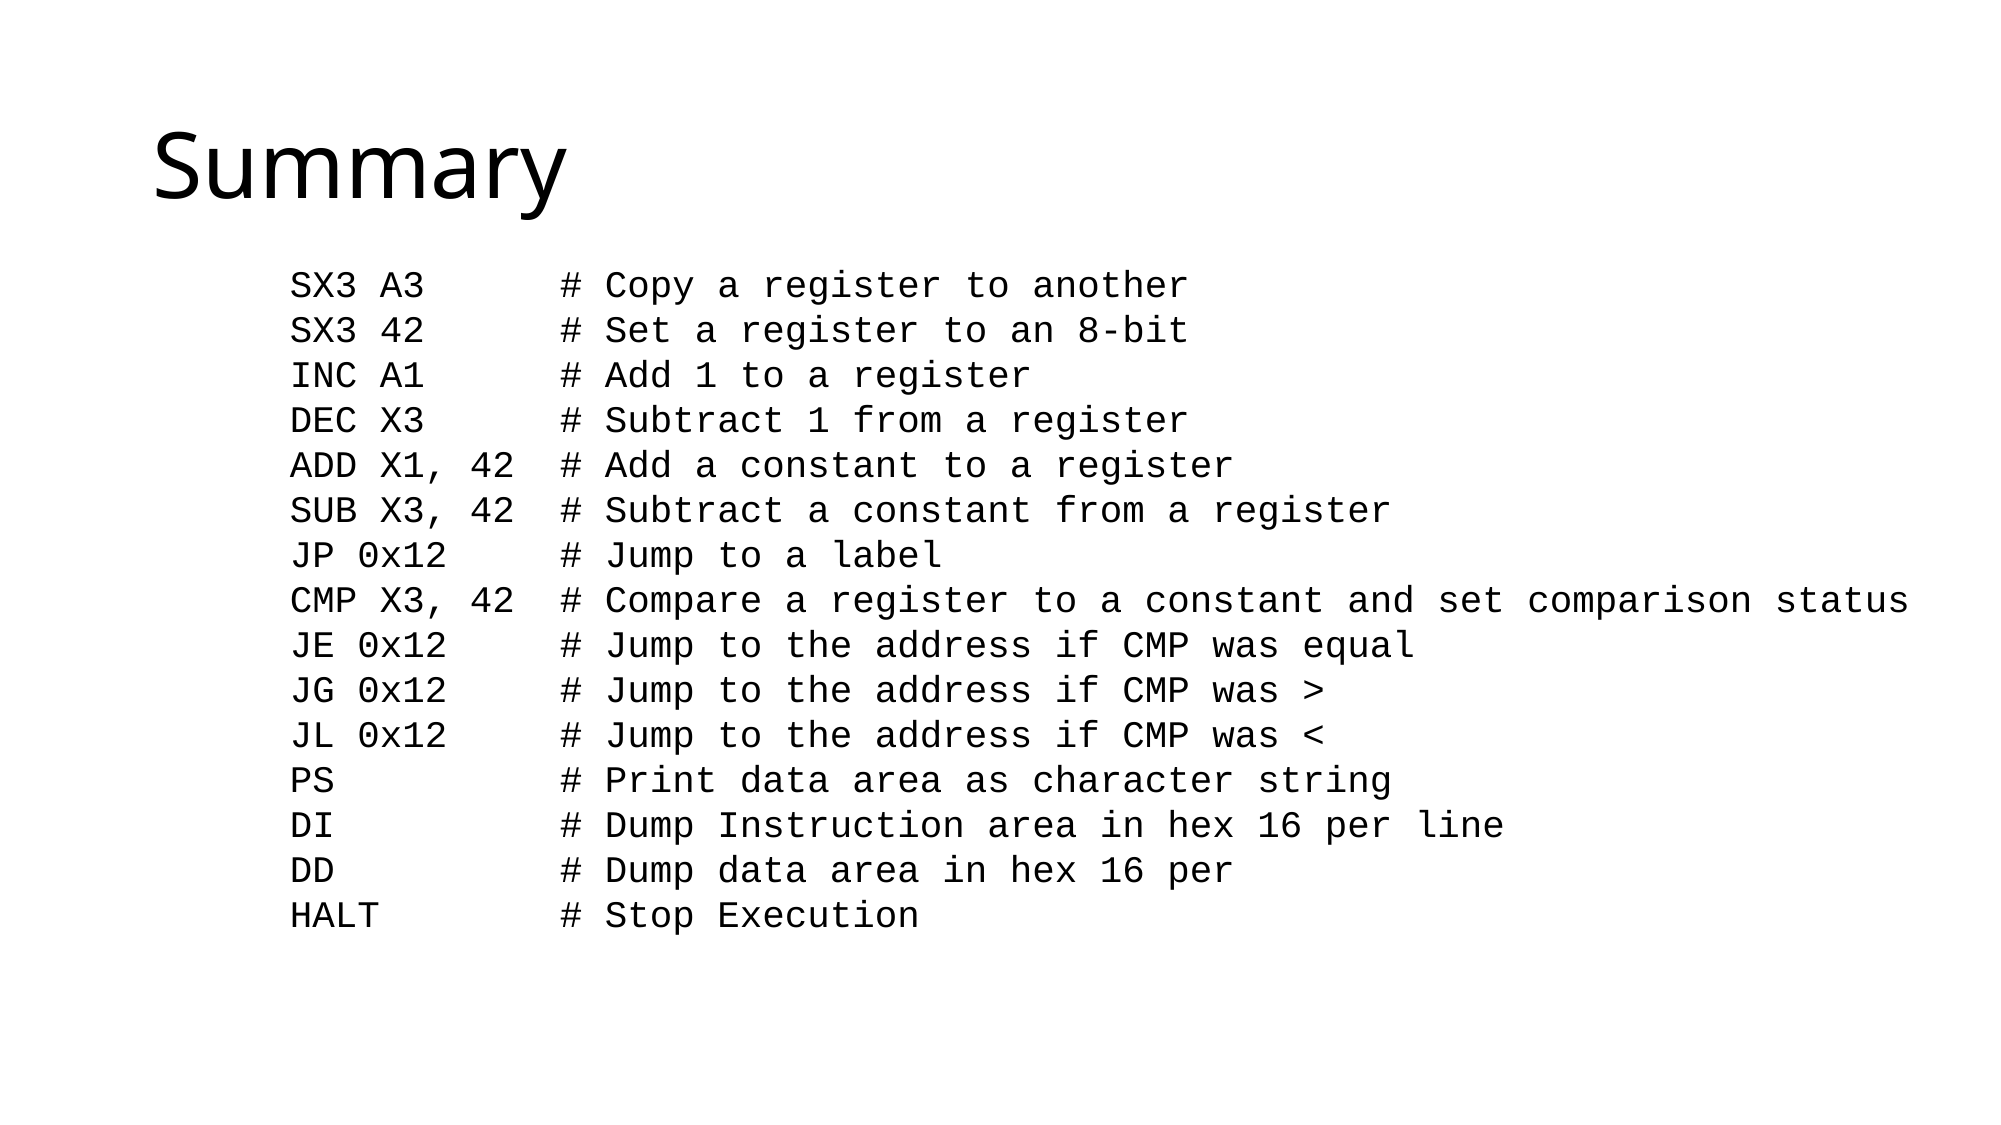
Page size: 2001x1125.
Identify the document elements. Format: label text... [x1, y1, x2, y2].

text_box SX3 A3 # Copy a register to another SX3 42 # Set a register to an 8-bit INC A1 # Add 1 to a register DEC X3 # Subtract 1 from a register ADD X1, 42 # Add a constant to a register SUB X3, 42 # Subtract a constant from a register JP 0x12 # Jump to a label CMP X3, 42 # Compare a register to a constant and set comparison status JE 0x12 # Jump to the address if CMP was equal JG 0x12 # Jump to the address if CMP was > JL 0x12 # Jump to the address if CMP was < PS # Print data area as character string DI # Dump Instruction area in hex 16 per line DD # Dump data area in hex 16 per HALT # Stop Execution [274, 252, 2000, 943]
title Summary [137, 59, 1863, 278]
